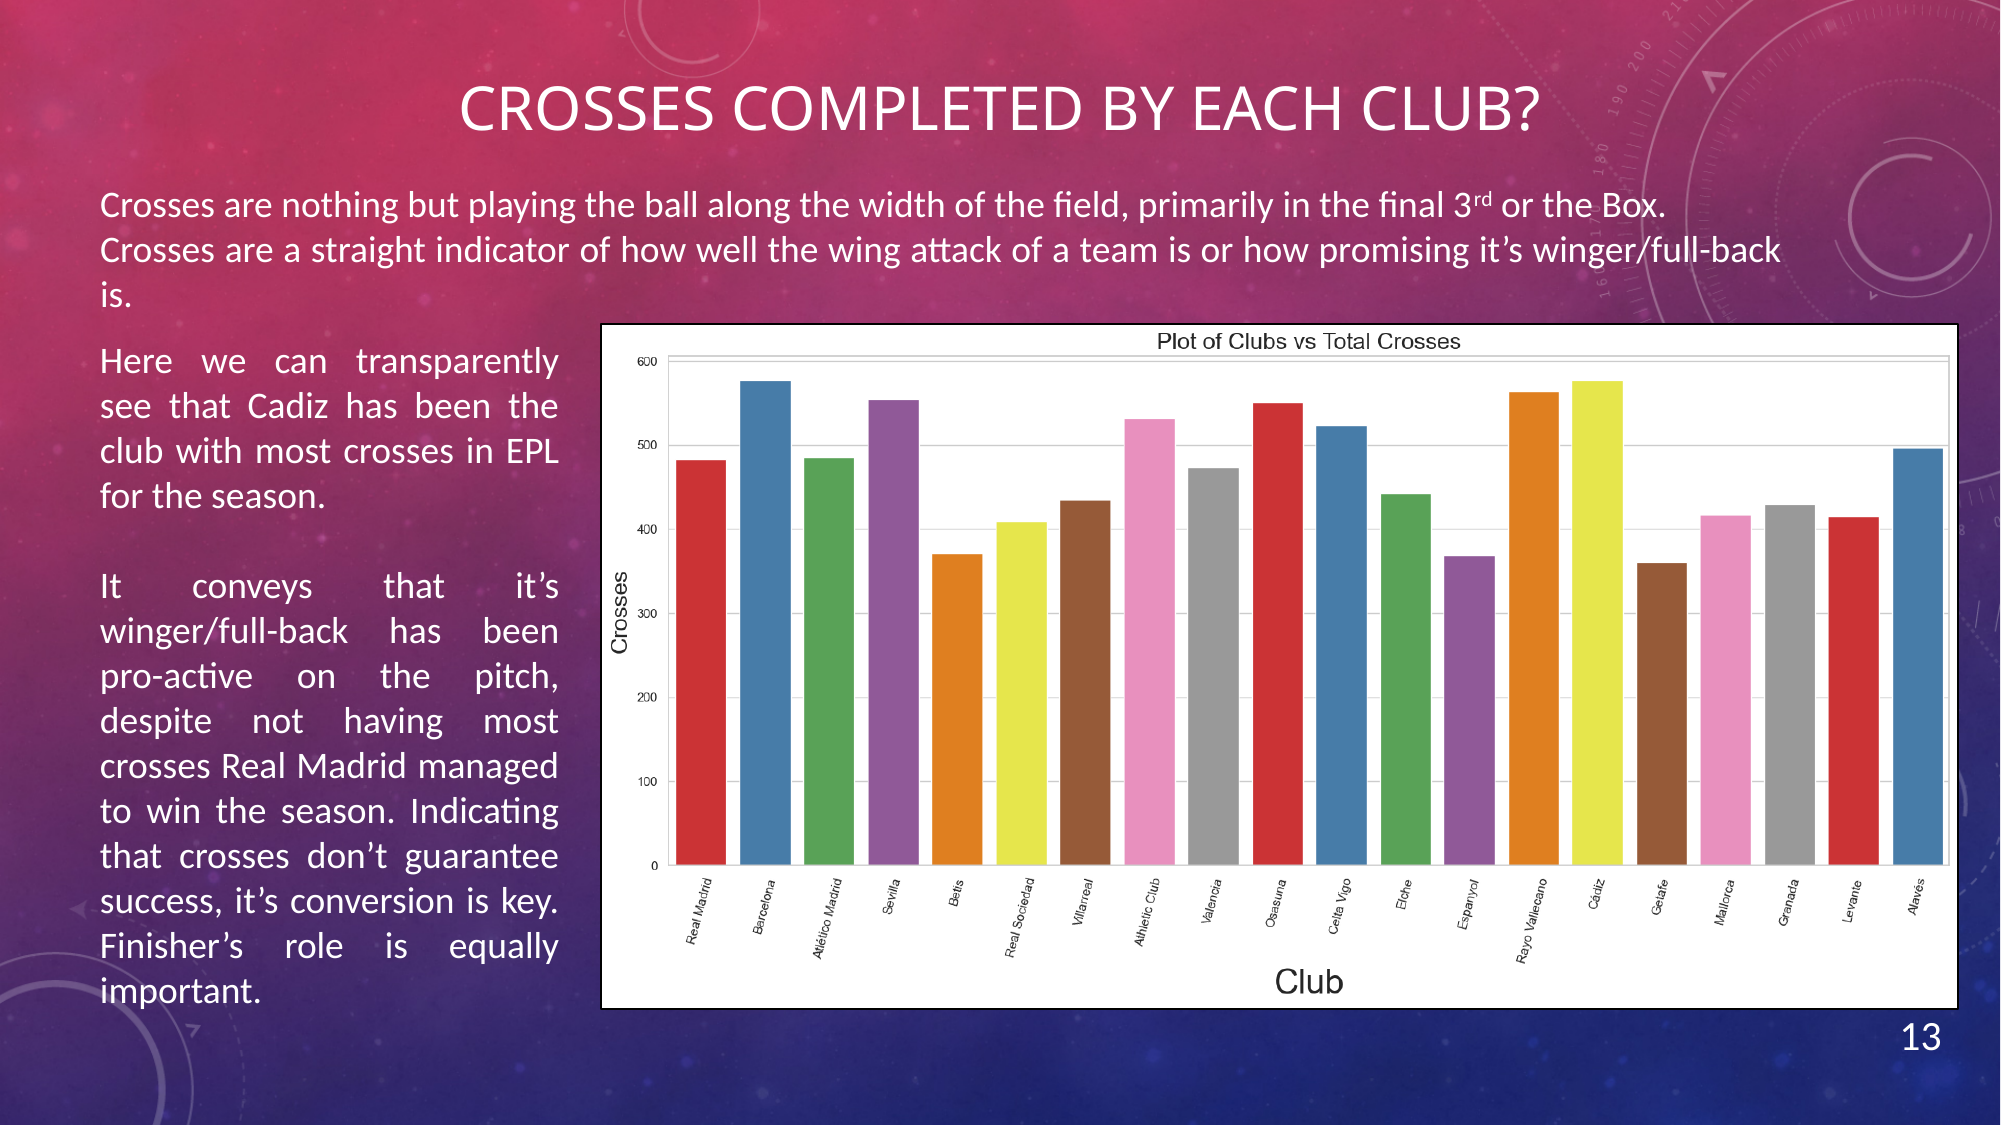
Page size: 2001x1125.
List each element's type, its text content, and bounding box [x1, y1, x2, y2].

text_box Crosses are nothing but playing the ball along the width of the field, primarily in the final 3rd or the Box. Crosses are a straight indicator of how well the wing attack of a team is or how promising it’s winger/full-back is. [85, 173, 1798, 323]
title Crosses completed by each club? [202, 25, 1798, 150]
slide_number 13 [1866, 1018, 1957, 1064]
text_box Here we can transparently see that Cadiz has been the club with most crosses in EPL for the season. It conveys that it’s winger/full-back has been pro-active on the pitch, despite not having most crosses Real Madrid managed to win the season. Indicating that crosses don’t guarantee success, it’s conversion is key. Finisher’s role is equally important. [85, 328, 575, 1019]
picture [0, 0, 2001, 1125]
